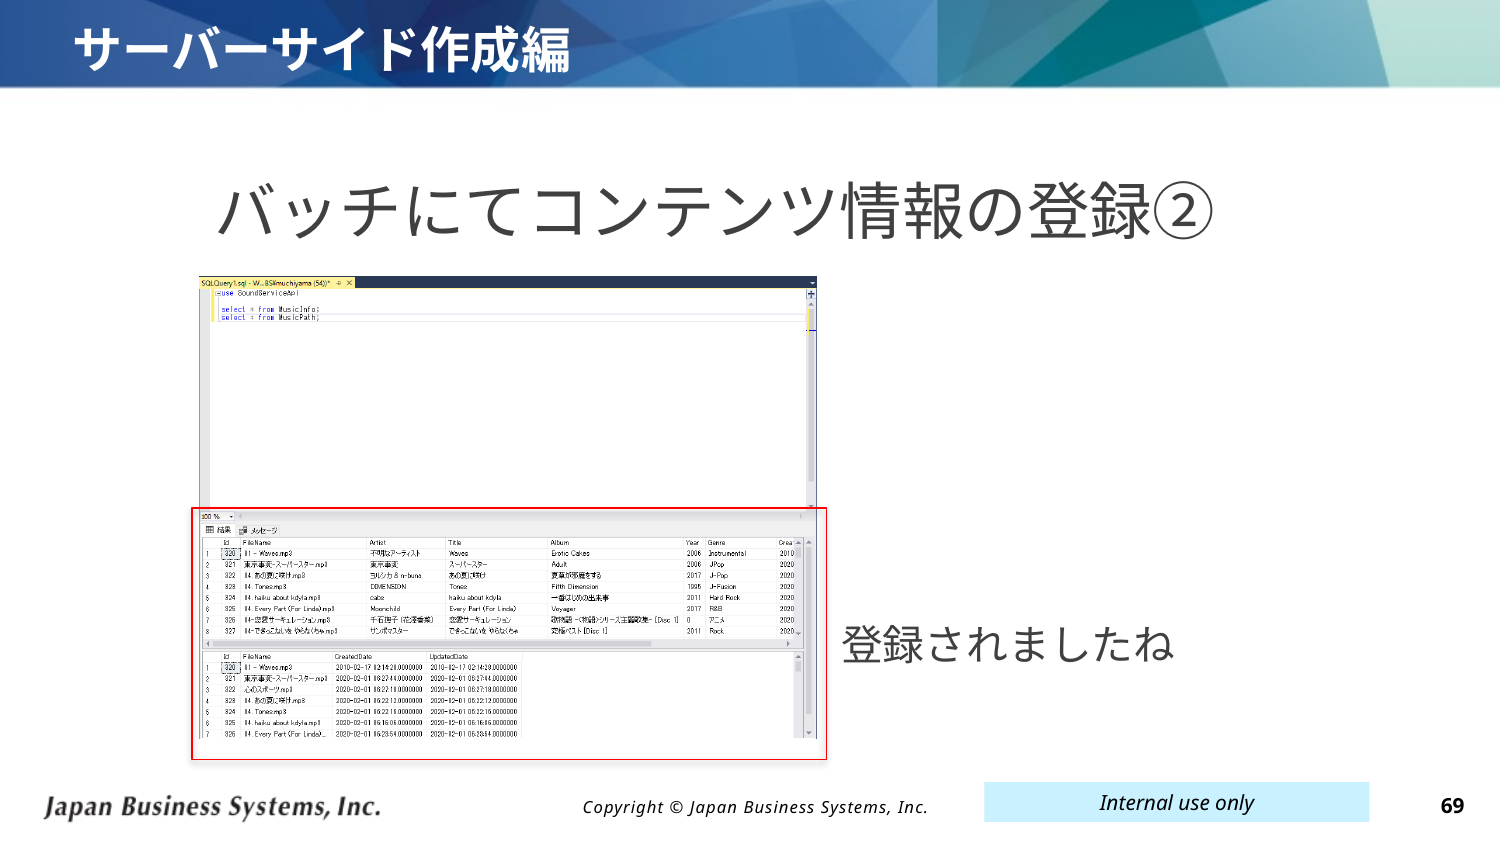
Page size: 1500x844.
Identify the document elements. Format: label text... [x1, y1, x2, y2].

text_box [191, 507, 827, 760]
title サーバーサイド作成編 [57, 10, 1441, 79]
text_box 登録されましたね [830, 611, 1362, 692]
picture [0, 0, 1500, 844]
text_box バッチにてコンテンツ情報の登録② [199, 164, 1298, 245]
